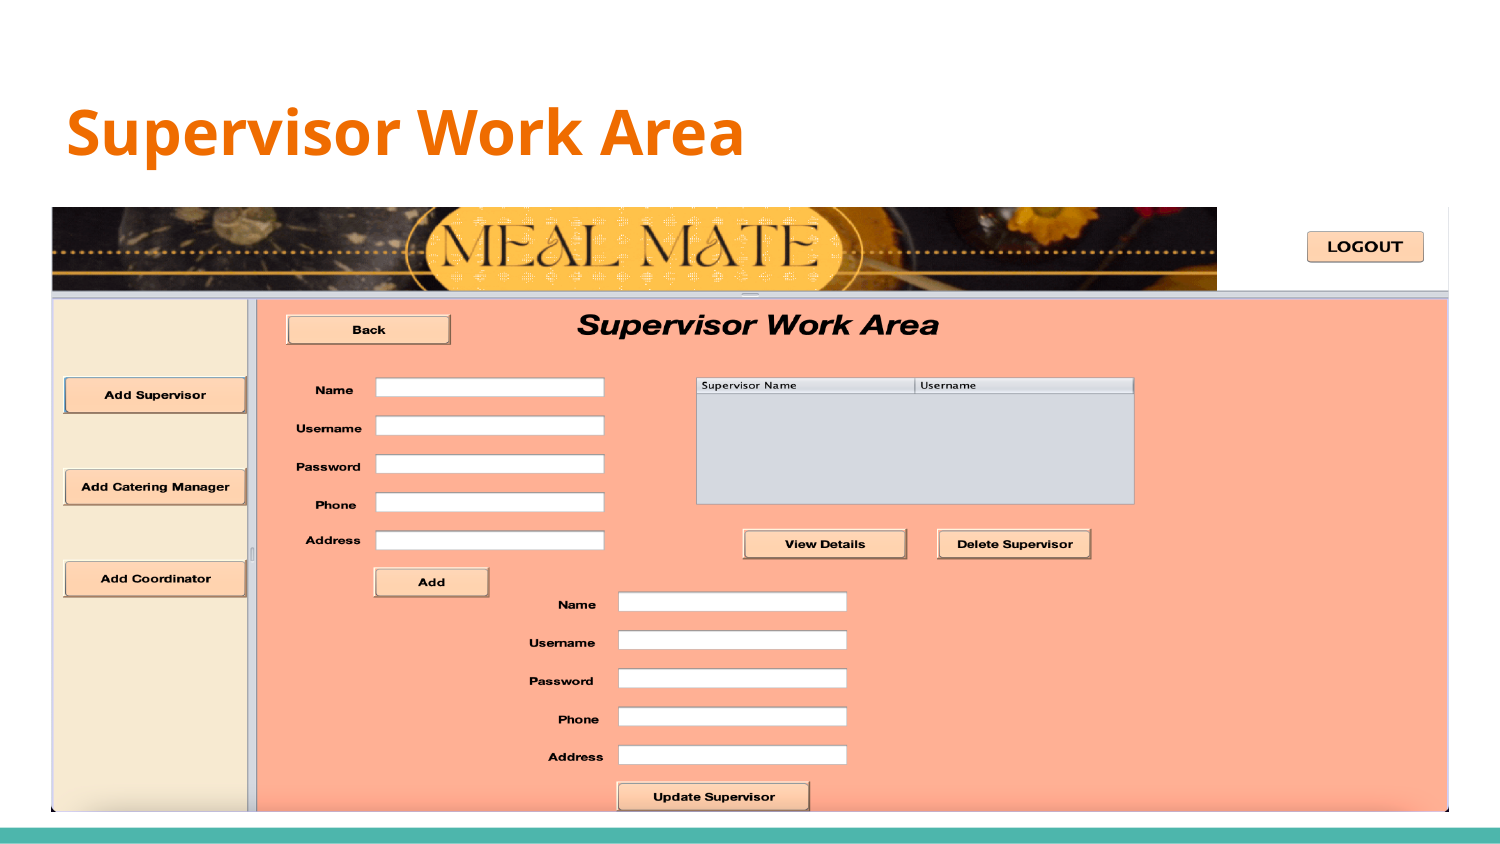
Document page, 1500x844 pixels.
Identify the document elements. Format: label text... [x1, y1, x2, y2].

picture [50, 207, 1450, 812]
title Supervisor Work Area [51, 72, 1449, 189]
